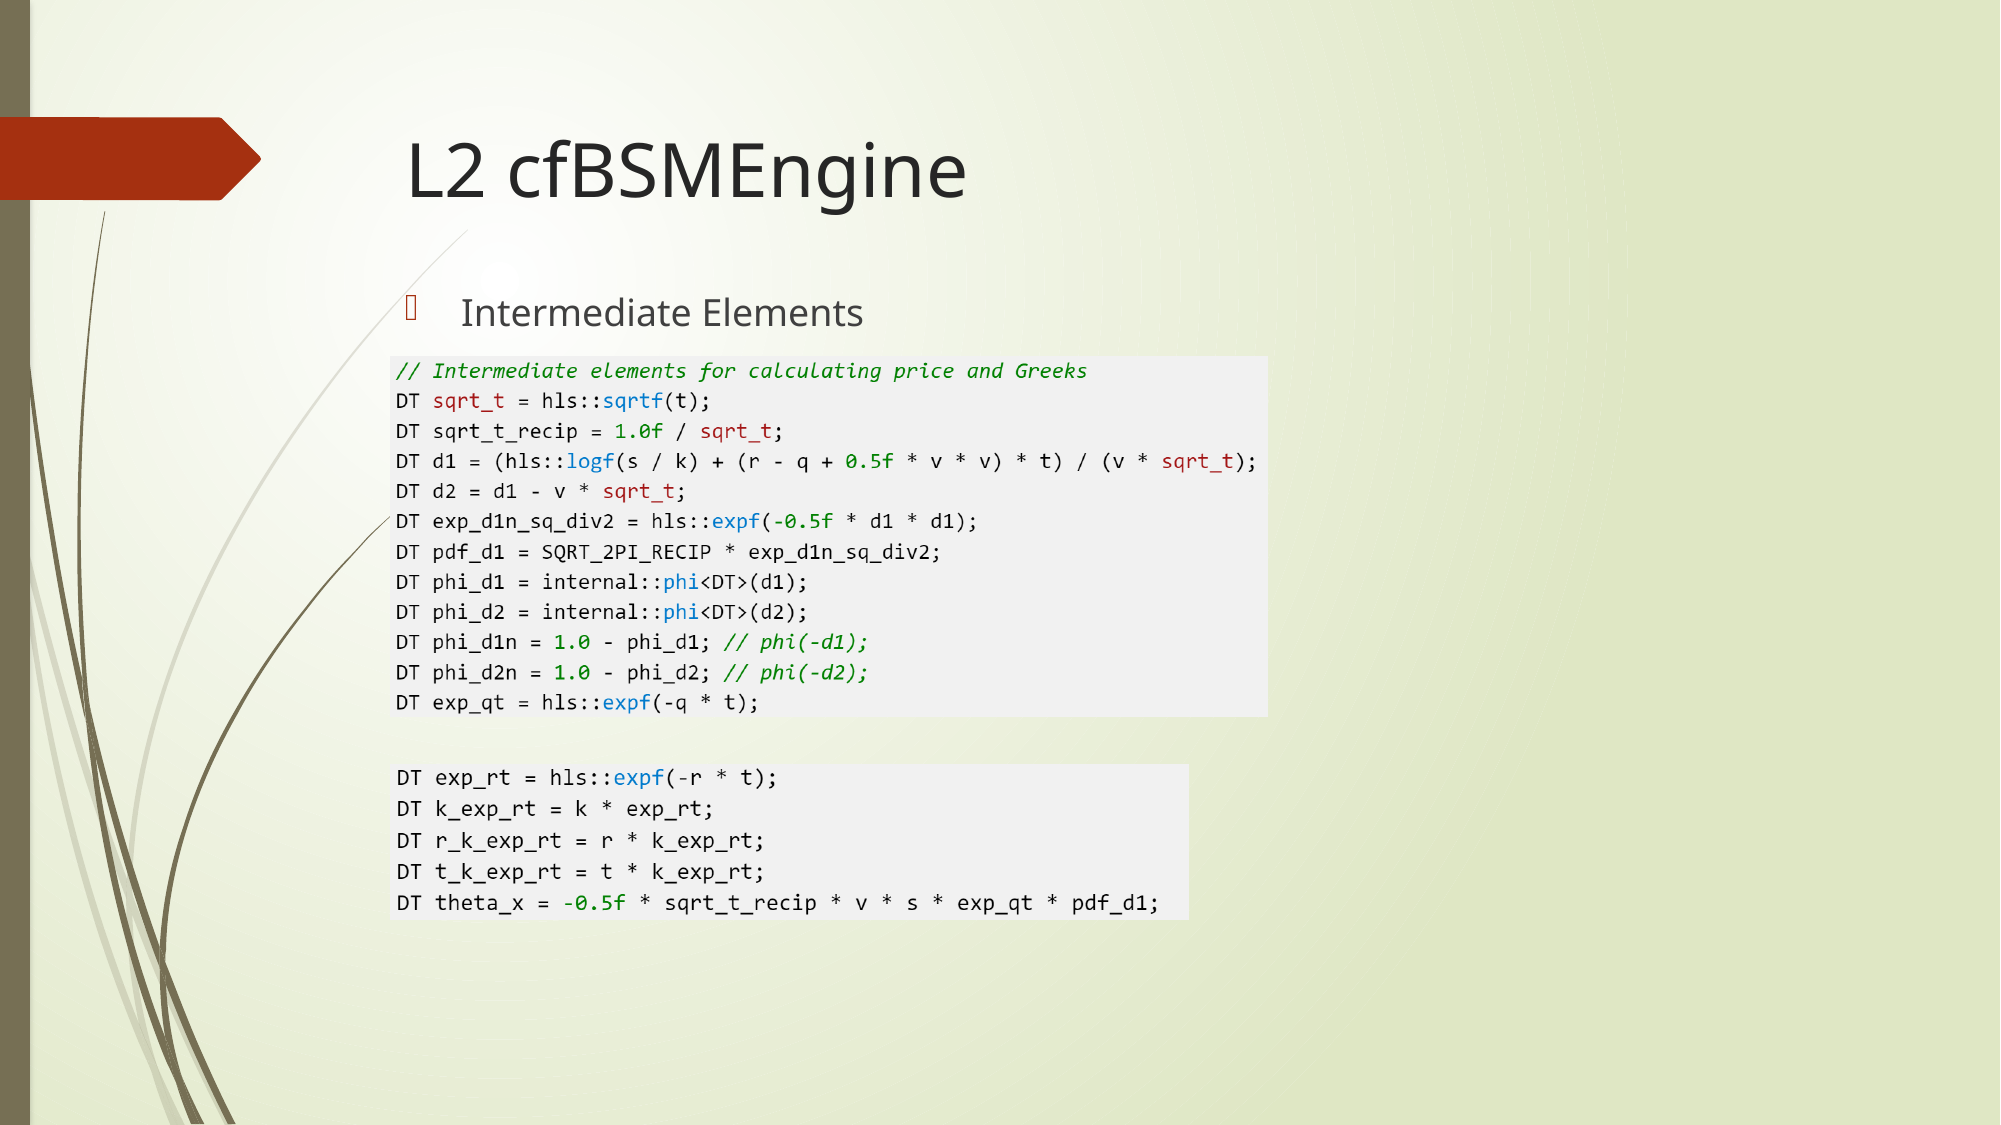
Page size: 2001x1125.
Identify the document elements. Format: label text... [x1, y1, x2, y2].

list Intermediate Elements [389, 281, 1853, 902]
picture [389, 764, 1189, 921]
picture [389, 356, 1269, 717]
title L2 cfBSMEngine [390, 114, 1754, 241]
